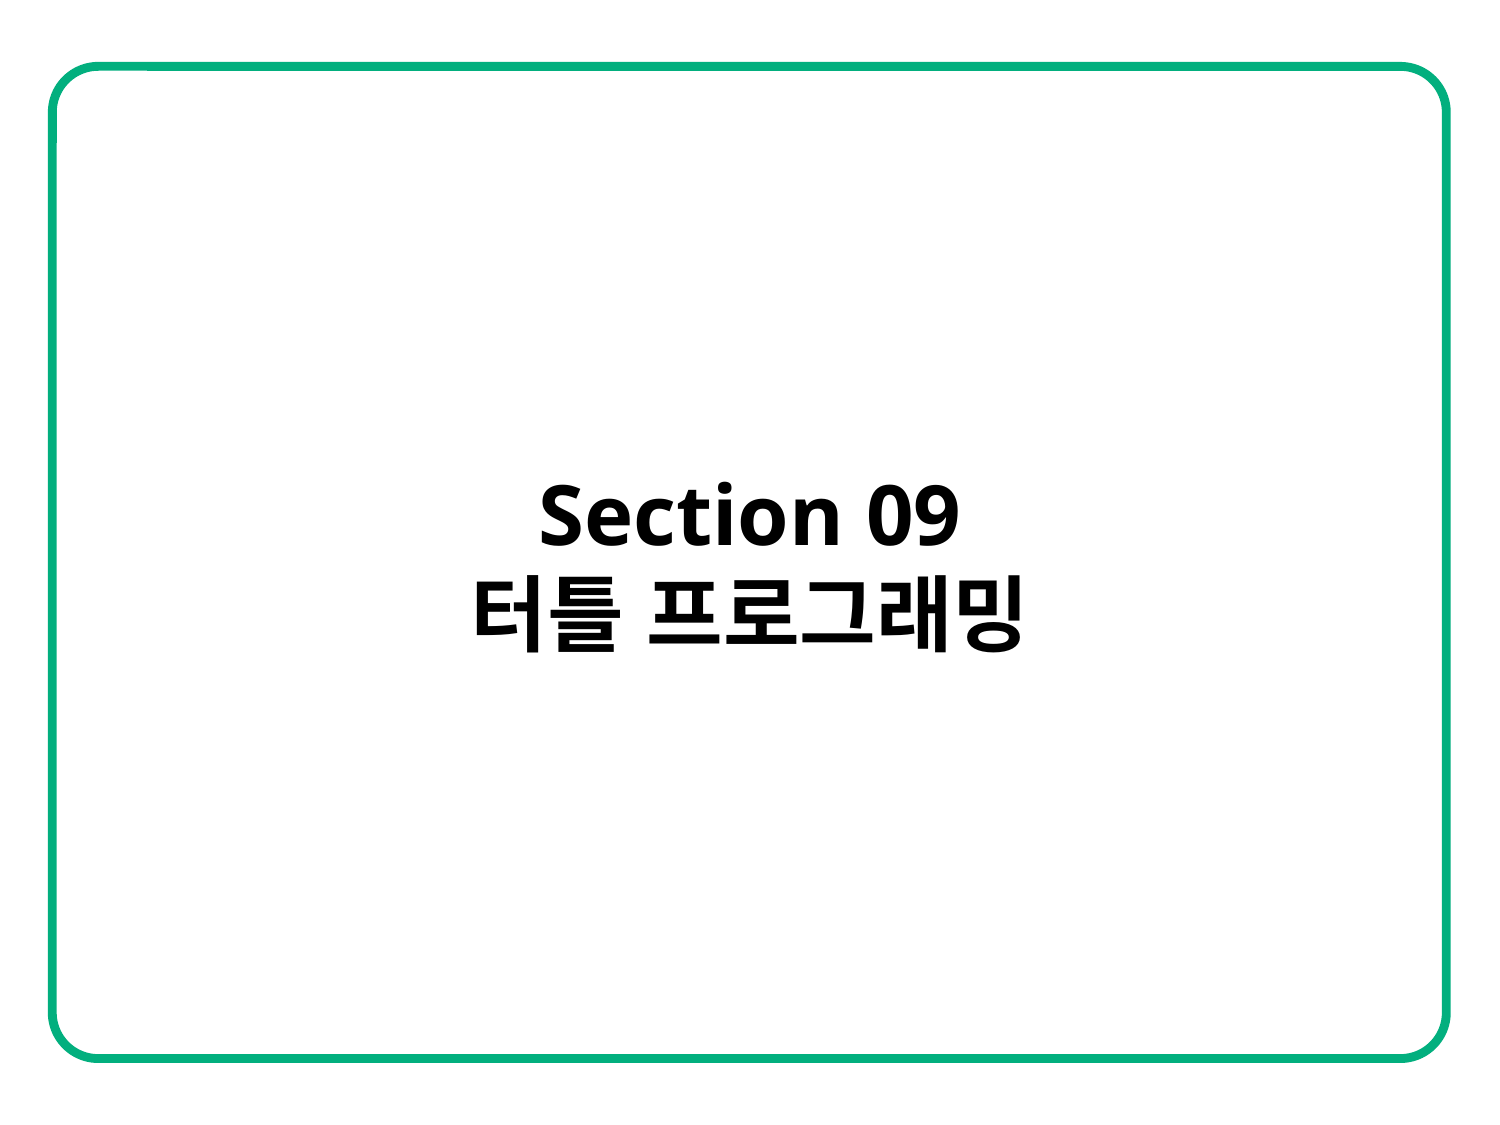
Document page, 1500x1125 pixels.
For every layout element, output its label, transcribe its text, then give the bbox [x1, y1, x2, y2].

text_box Section 09 터틀 프로그래밍 [342, 403, 1158, 722]
